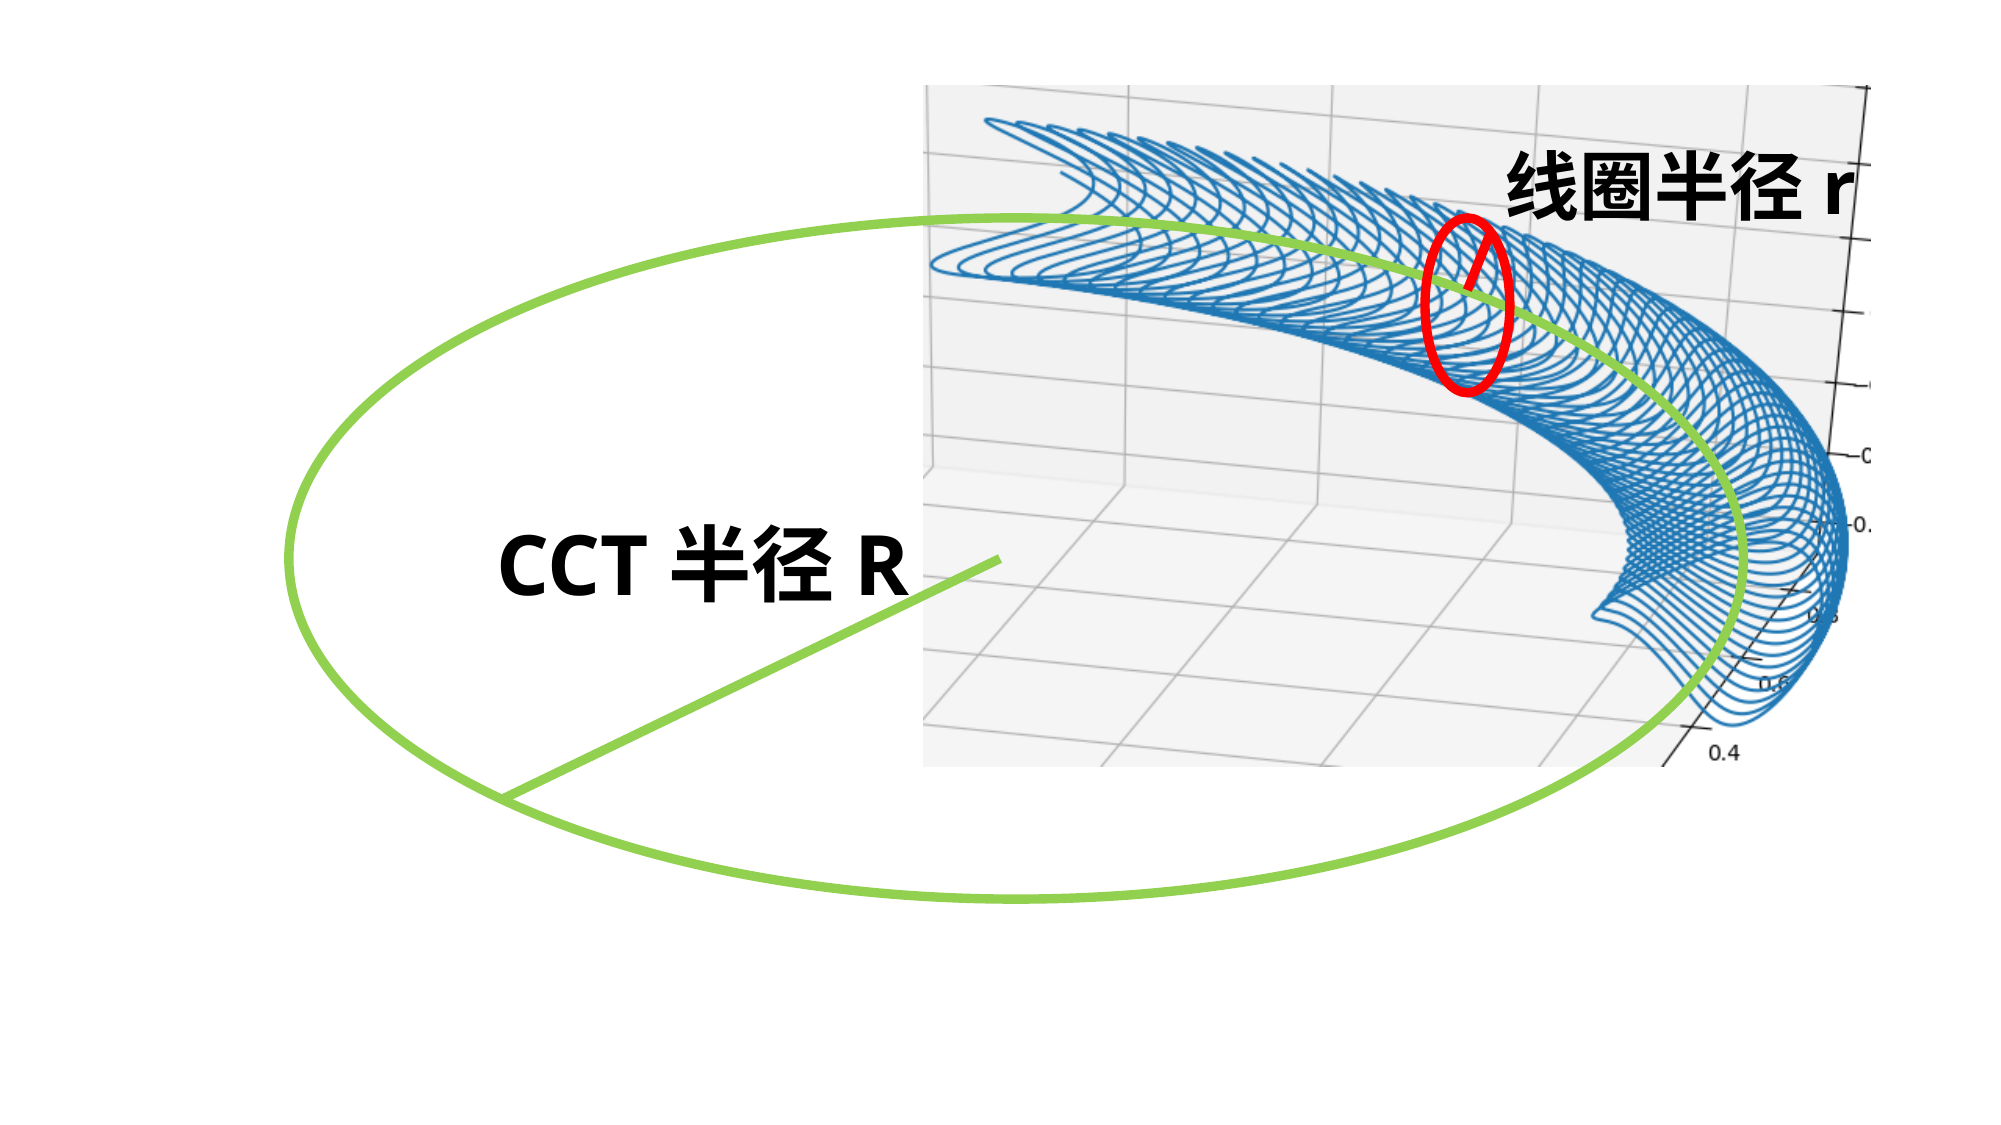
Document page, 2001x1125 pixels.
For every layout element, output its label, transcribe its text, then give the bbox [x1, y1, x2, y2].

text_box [1467, 231, 1492, 290]
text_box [501, 558, 1000, 800]
text_box [287, 219, 923, 801]
picture [923, 85, 1871, 767]
text_box [507, 767, 1594, 901]
text_box CCT半径R [481, 504, 923, 620]
